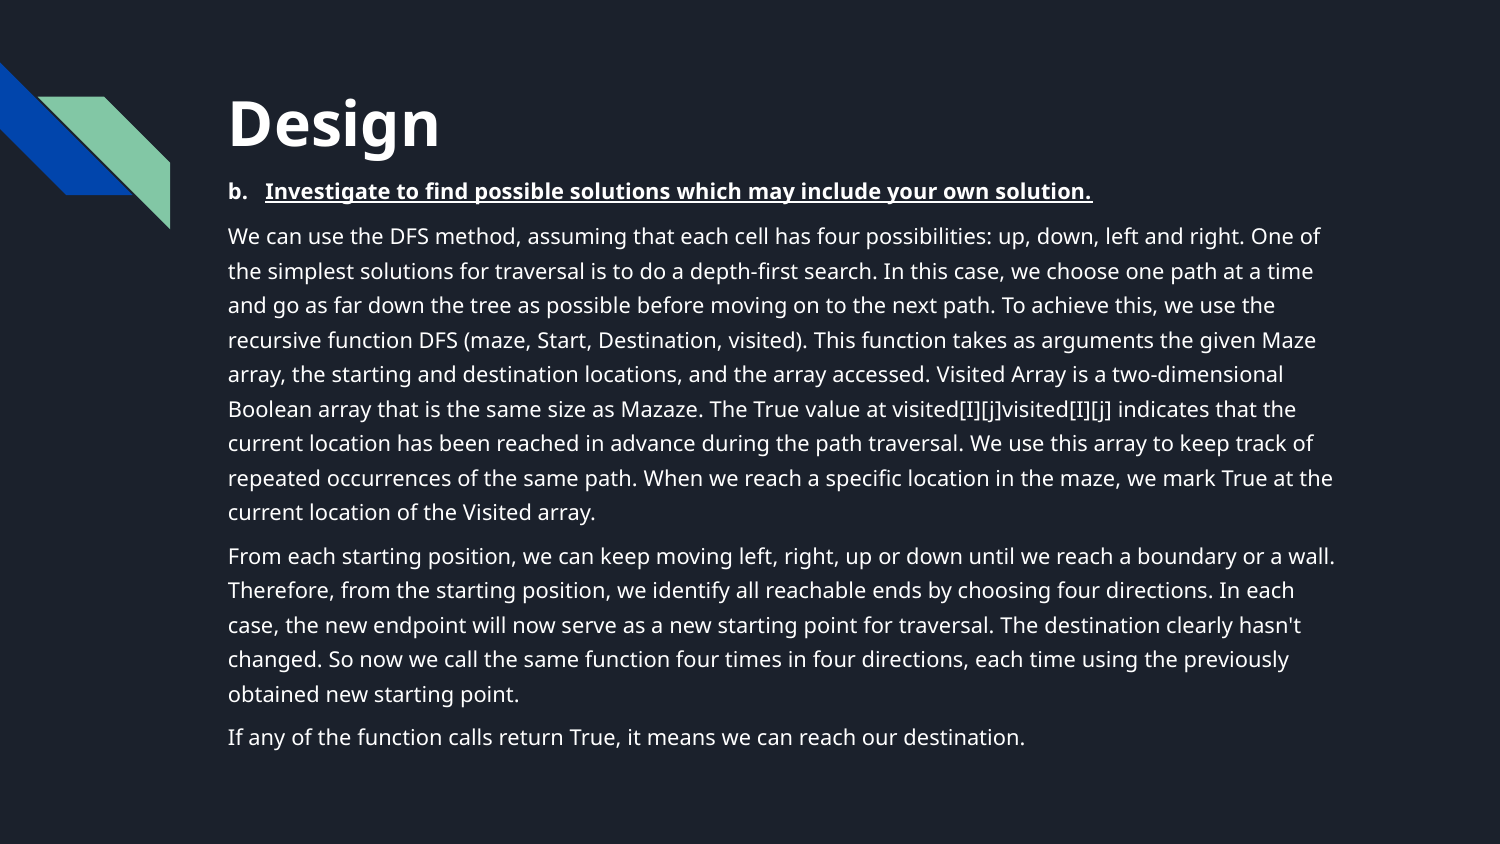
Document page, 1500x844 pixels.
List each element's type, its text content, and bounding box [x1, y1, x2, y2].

title Design [212, 64, 1368, 156]
list b. Investigate to find possible solutions which may include your own solution. We can use the DFS method, assuming that each cell has four possibilities: up, down, left and right. One of the simplest solutions for traversal is to do a depth-first search. In this case, we choose one path at a time and go as far down the tree as possible before moving on to the next path. To achieve this, we use the recursive function DFS (maze, Start, Destination, visited). This function takes as arguments the given Maze array, the starting and destination locations, and the array accessed. Visited Array is a two-dimensional Boolean array that is the same size as Mazaze. The True value at visited[I][j]visited[I][j] indicates that the current location has been reached in advance during the path traversal. We use this array to keep track of repeated occurrences of the same path. When we reach a specific location in the maze, we mark True at the current location of the Visited array. From each starting position, we can keep moving left, right, up or down until we reach a boundary or a wall. Therefore, from the starting position, we identify all reachable ends by choosing four directions. In each case, the new endpoint will now serve as a new starting point for traversal. The destination clearly hasn't changed. So now we call the same function four times in four directions, each time using the previously obtained new starting point. If any of the function calls return True, it means we can reach our destination. [212, 156, 1368, 774]
